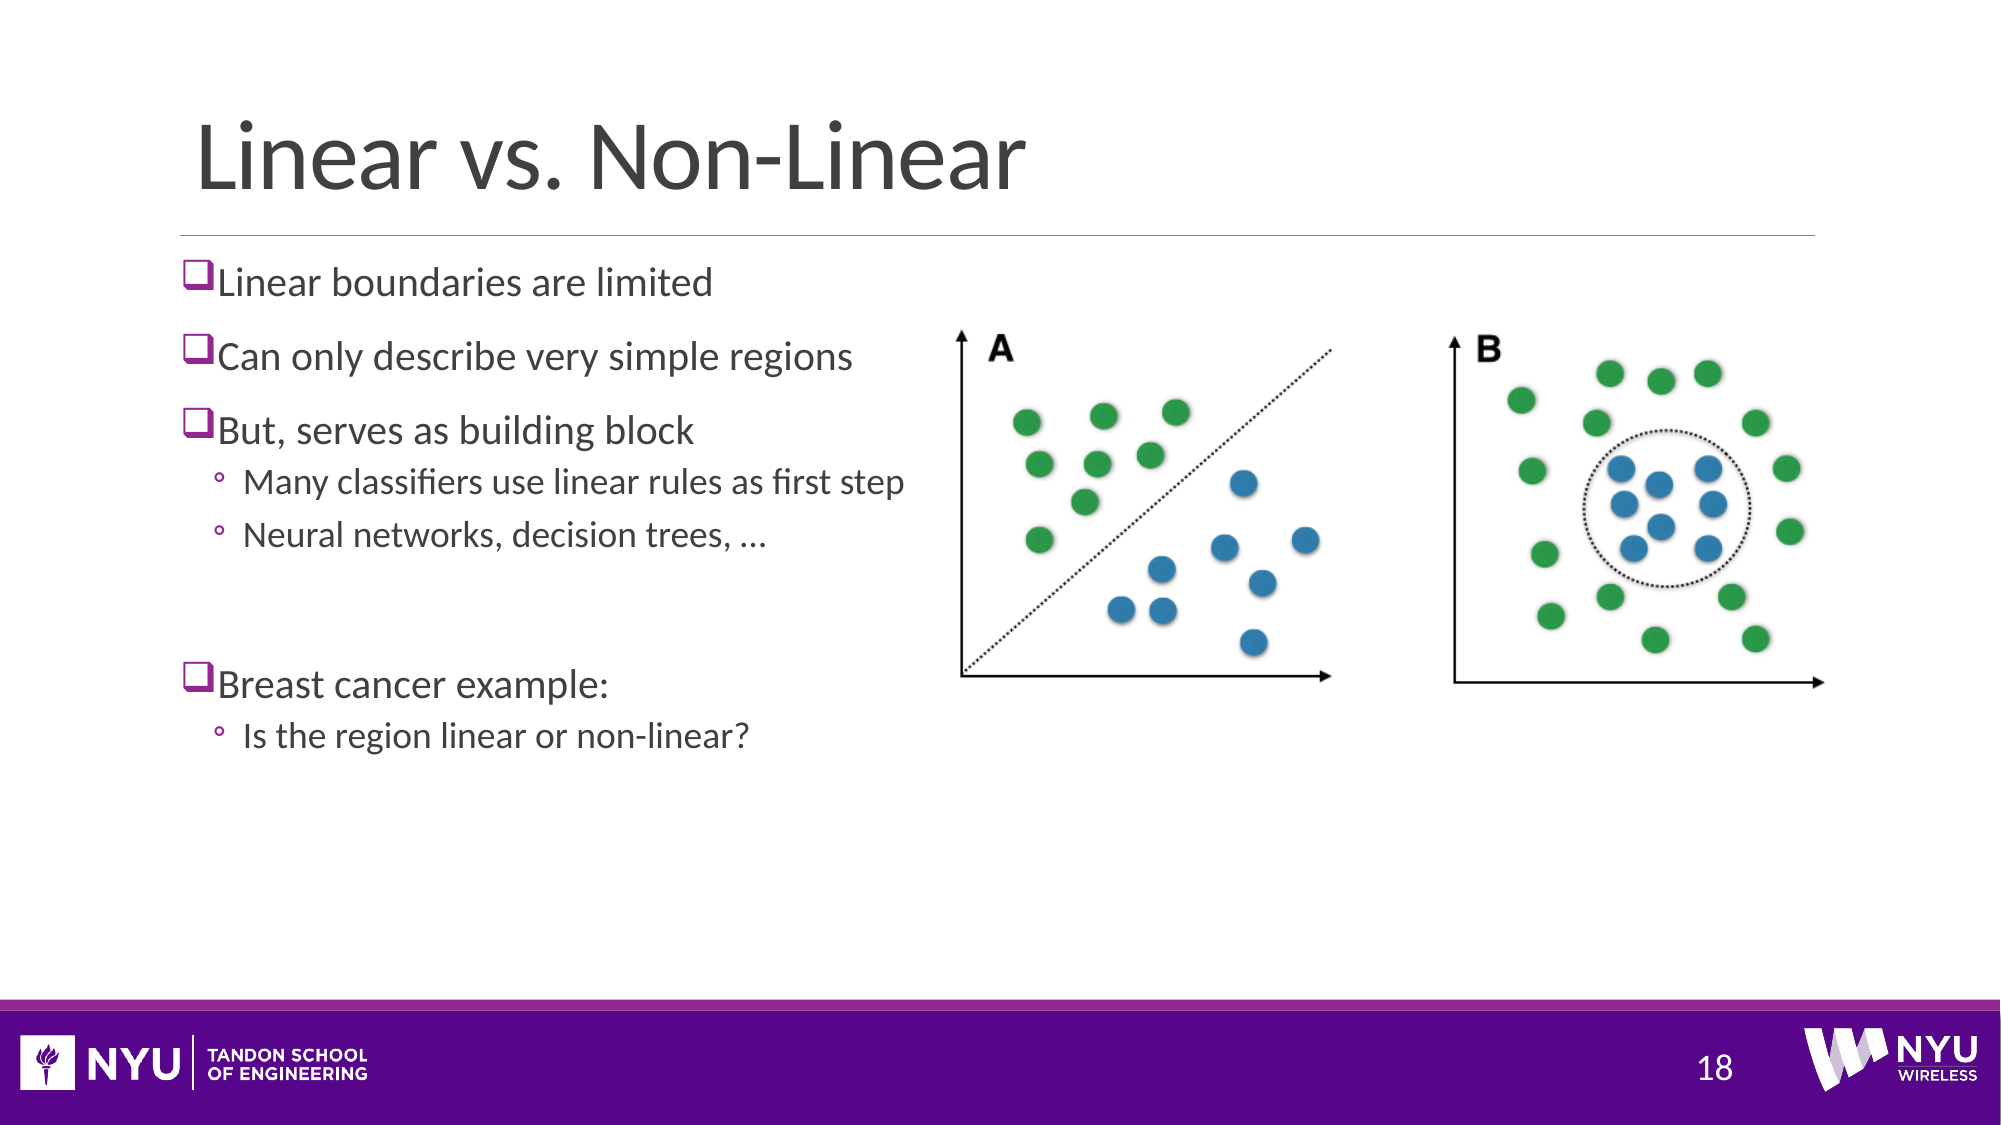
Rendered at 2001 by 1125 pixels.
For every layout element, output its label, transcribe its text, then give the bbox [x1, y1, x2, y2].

title Linear vs. Non-Linear [180, 47, 1830, 218]
slide_number 18 [1533, 1035, 1749, 1096]
picture [952, 319, 1847, 695]
list Linear boundaries are limited Can only describe very simple regions But, serves as building block Many classifiers use linear rules as first step Neural networks, decision trees, … Breast cancer example: Is the region linear or non-linear? [180, 252, 926, 963]
